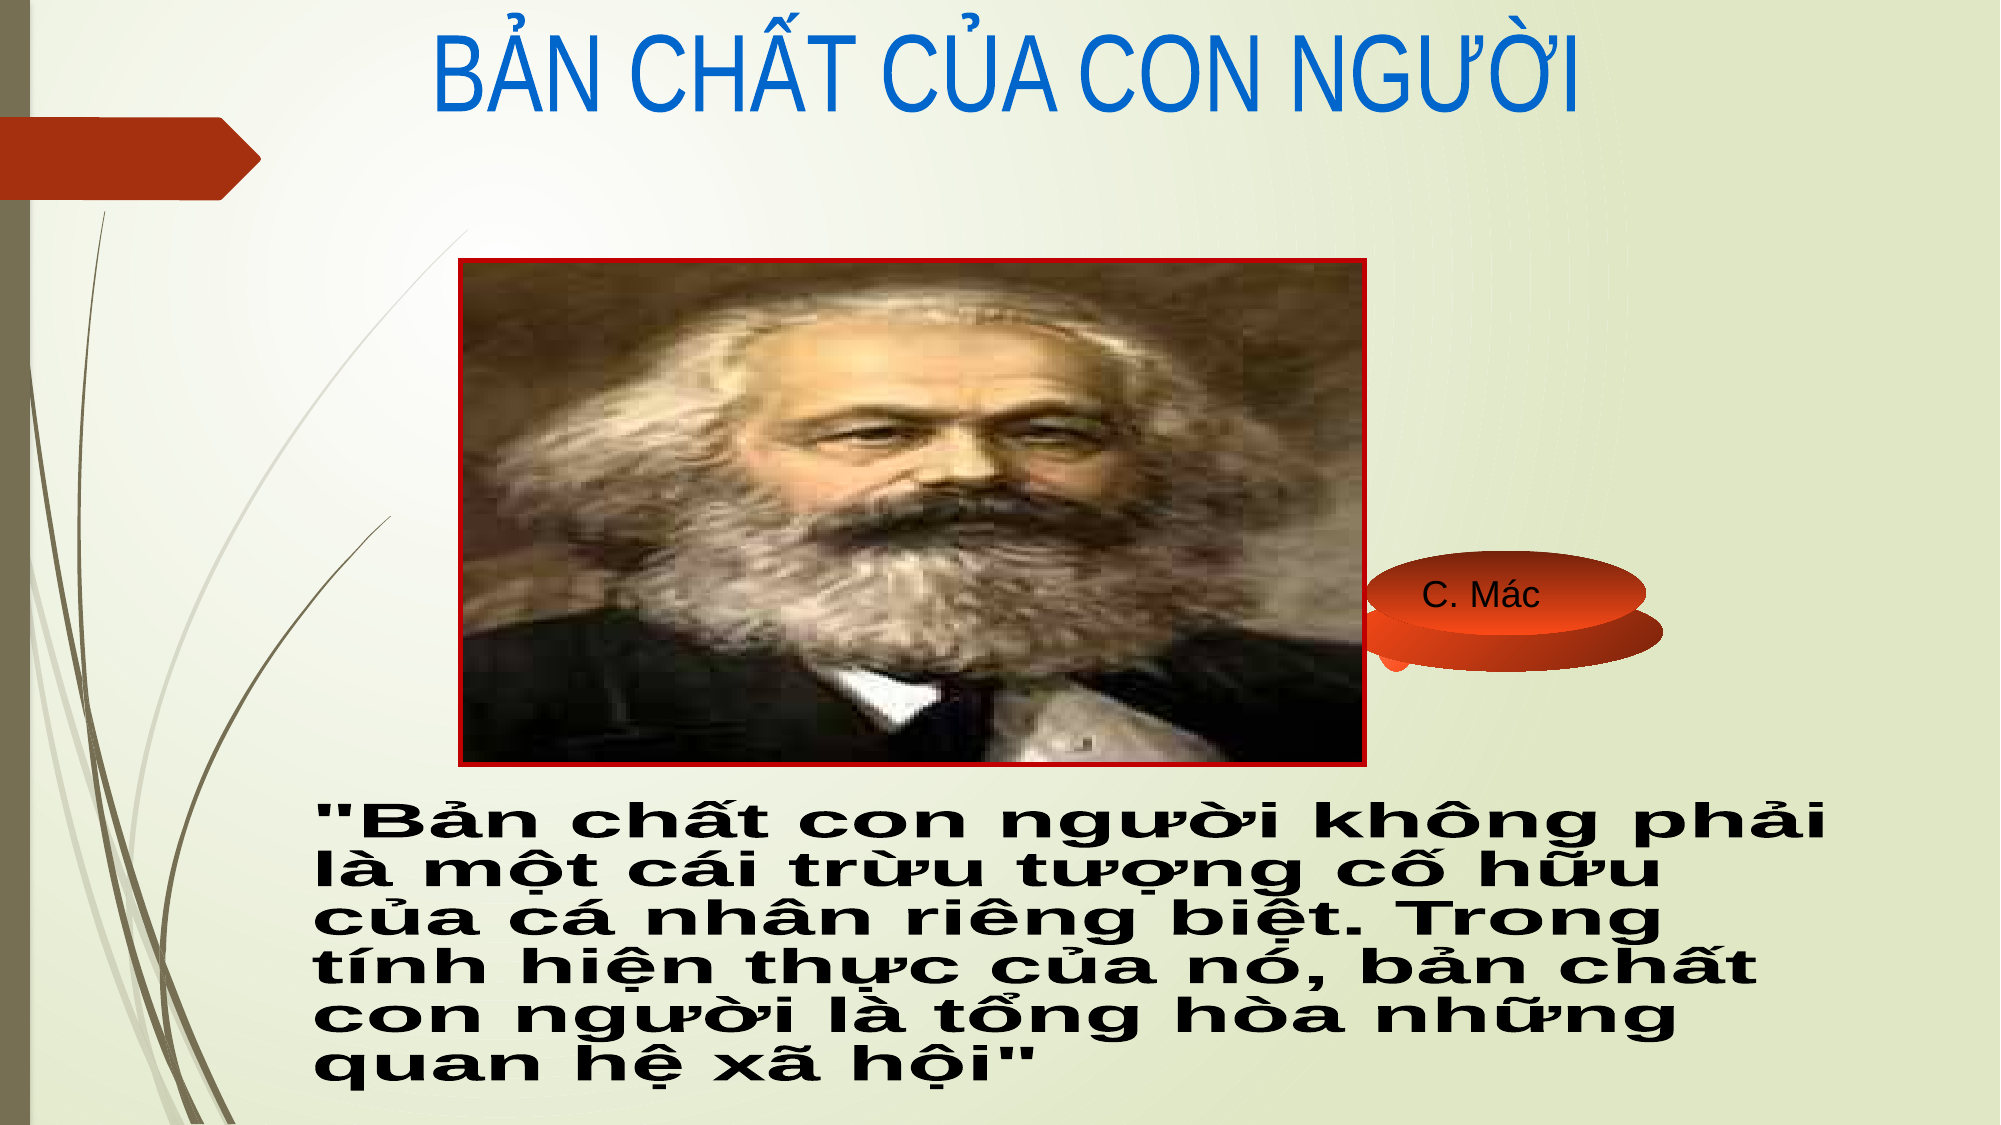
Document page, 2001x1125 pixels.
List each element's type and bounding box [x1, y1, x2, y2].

picture [462, 262, 1363, 763]
text_box [1367, 553, 1663, 672]
